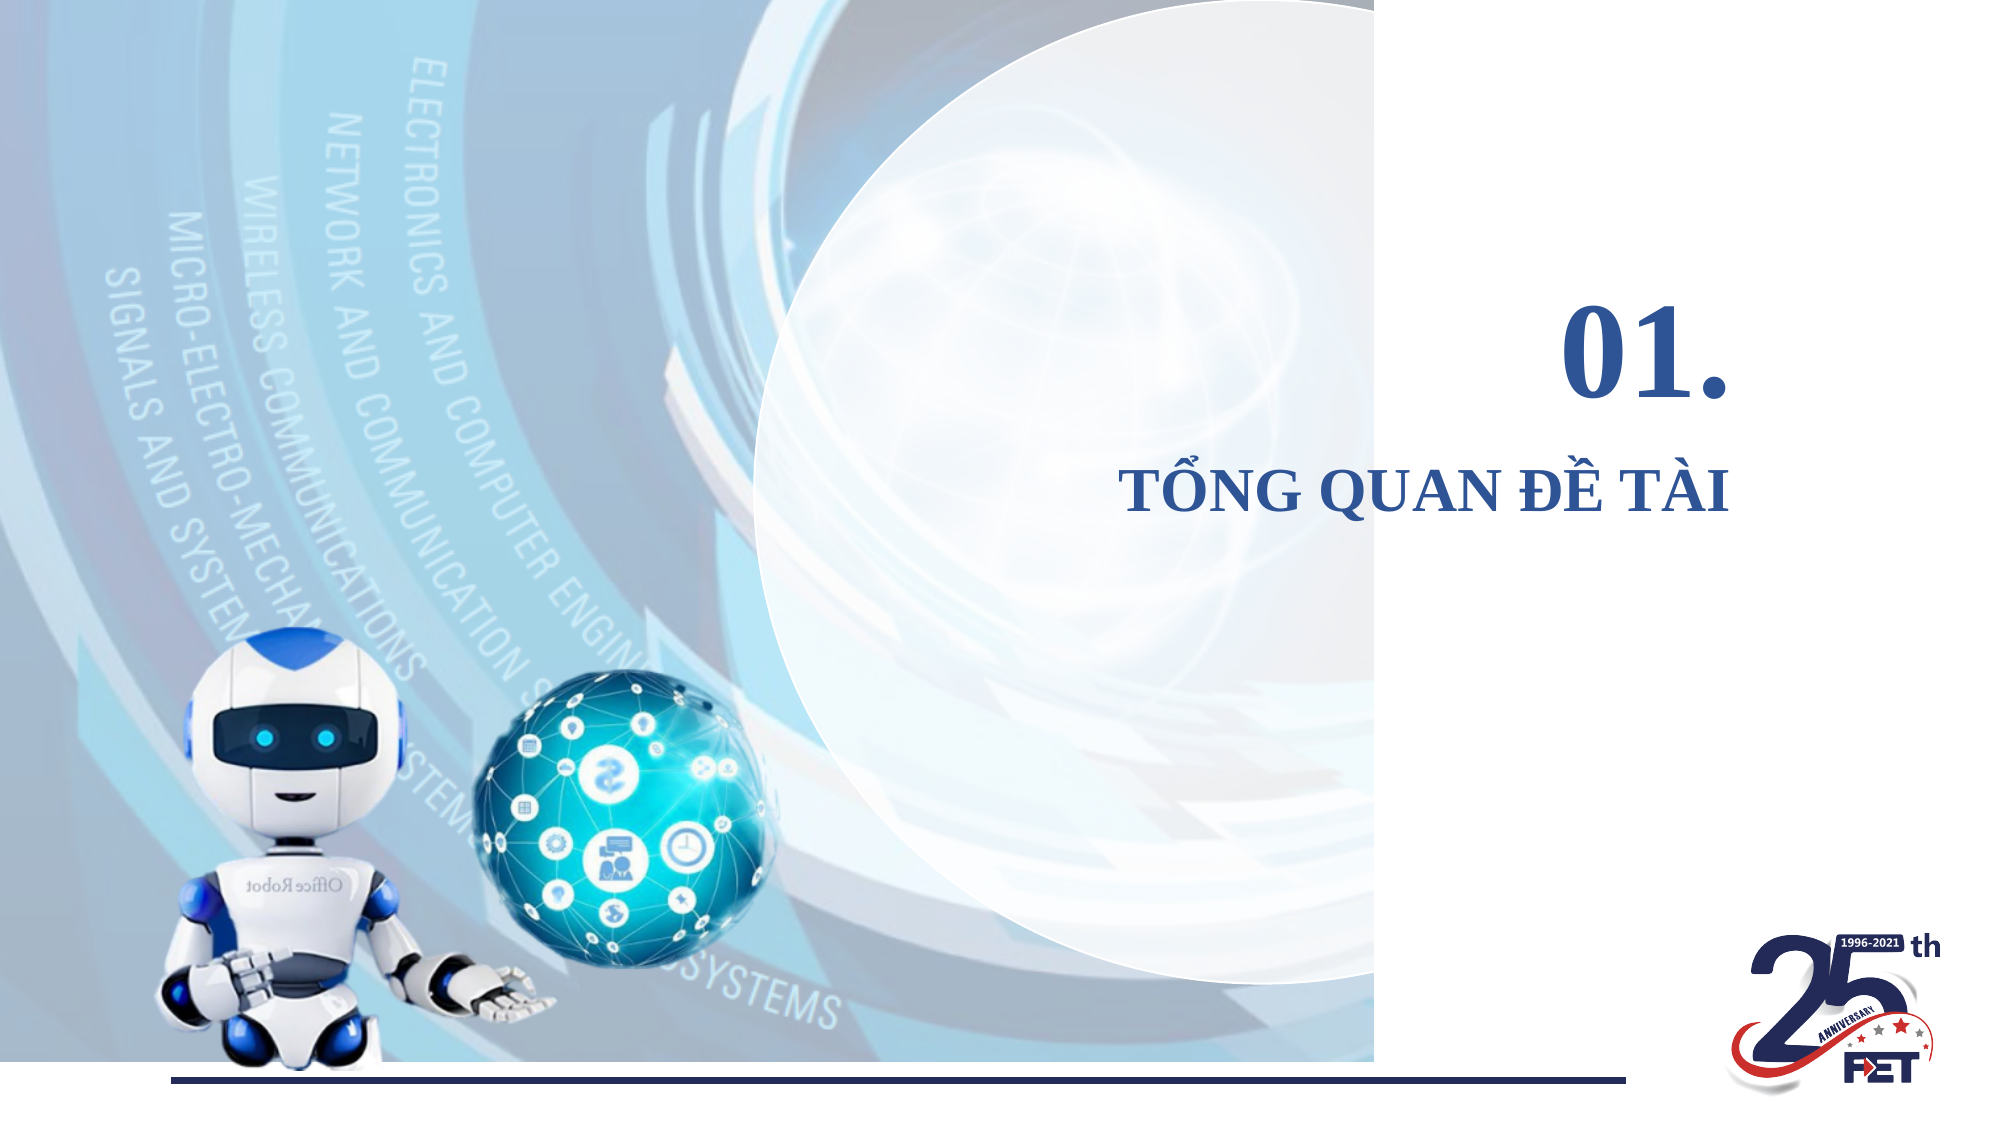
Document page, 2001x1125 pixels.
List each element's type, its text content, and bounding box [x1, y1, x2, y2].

title TỔNG QUAN ĐỀ TÀI [664, 417, 1752, 545]
title 01. [1435, 247, 1752, 417]
picture [19, 561, 863, 1071]
picture [1671, 892, 2000, 1125]
